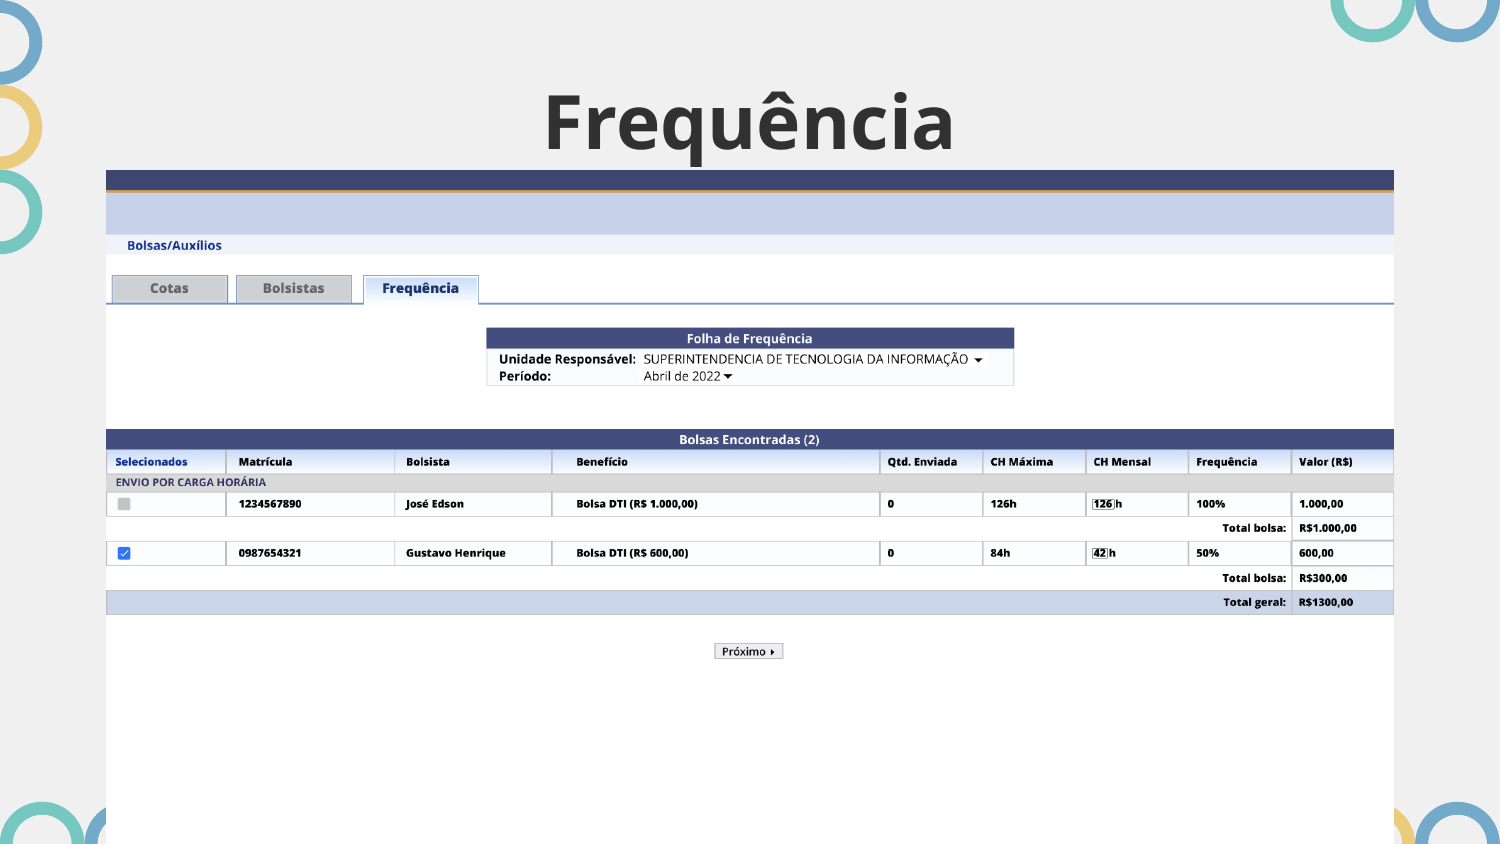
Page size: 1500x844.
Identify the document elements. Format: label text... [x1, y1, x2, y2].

picture [106, 170, 1394, 844]
subtitle Frequência [365, 59, 1135, 169]
